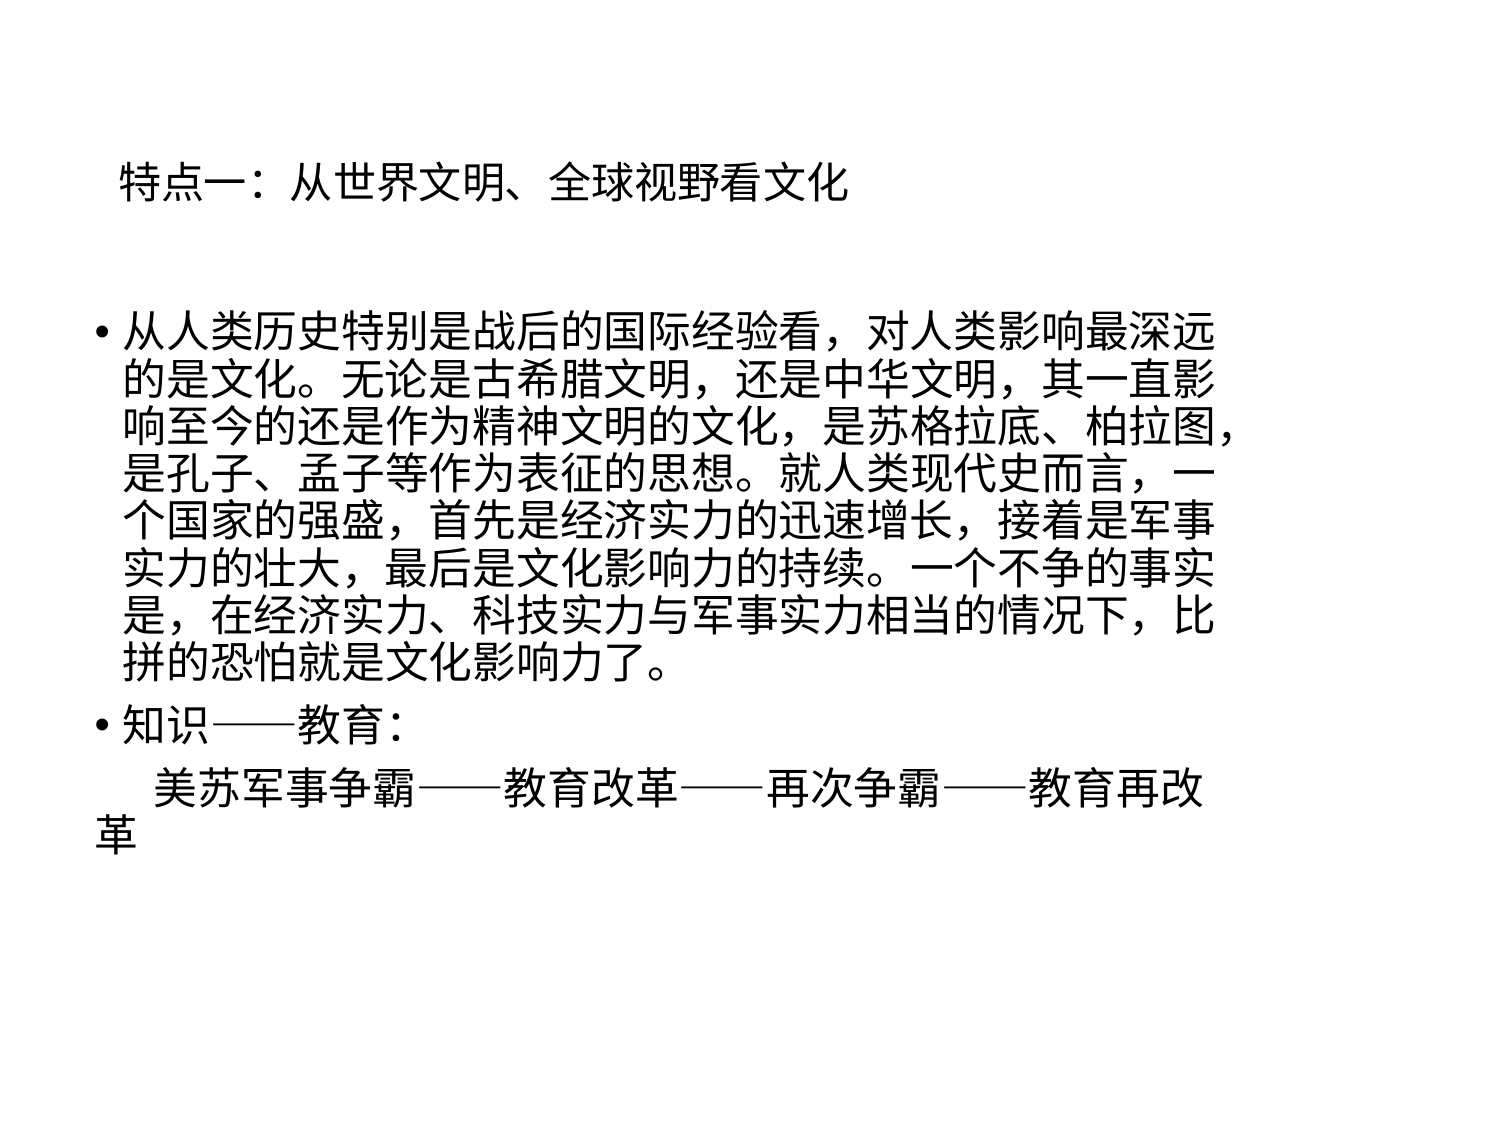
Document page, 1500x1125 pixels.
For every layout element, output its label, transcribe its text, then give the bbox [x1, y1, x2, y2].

title 特点一：从世界文明、全球视野看文化 [103, 59, 1397, 278]
list 从人类历史特别是战后的国际经验看，对人类影响最深远的是文化。无论是古希腊文明，还是中华文明，其一直影响至今的还是作为精神文明的文化，是苏格拉底、柏拉图，是孔子、孟子等作为表征的思想。就人类现代史而言，一个国家的强盛，首先是经济实力的迅速增长，接着是军事实力的壮大，最后是文化影响力的持续。一个不争的事实是，在经济实力、科技实力与军事实力相当的情况下，比拼的恐怕就是文化影响力了。 知识——教育： 美苏军事争霸——教育改革——再次争霸——教育再改革 [79, 302, 1237, 991]
